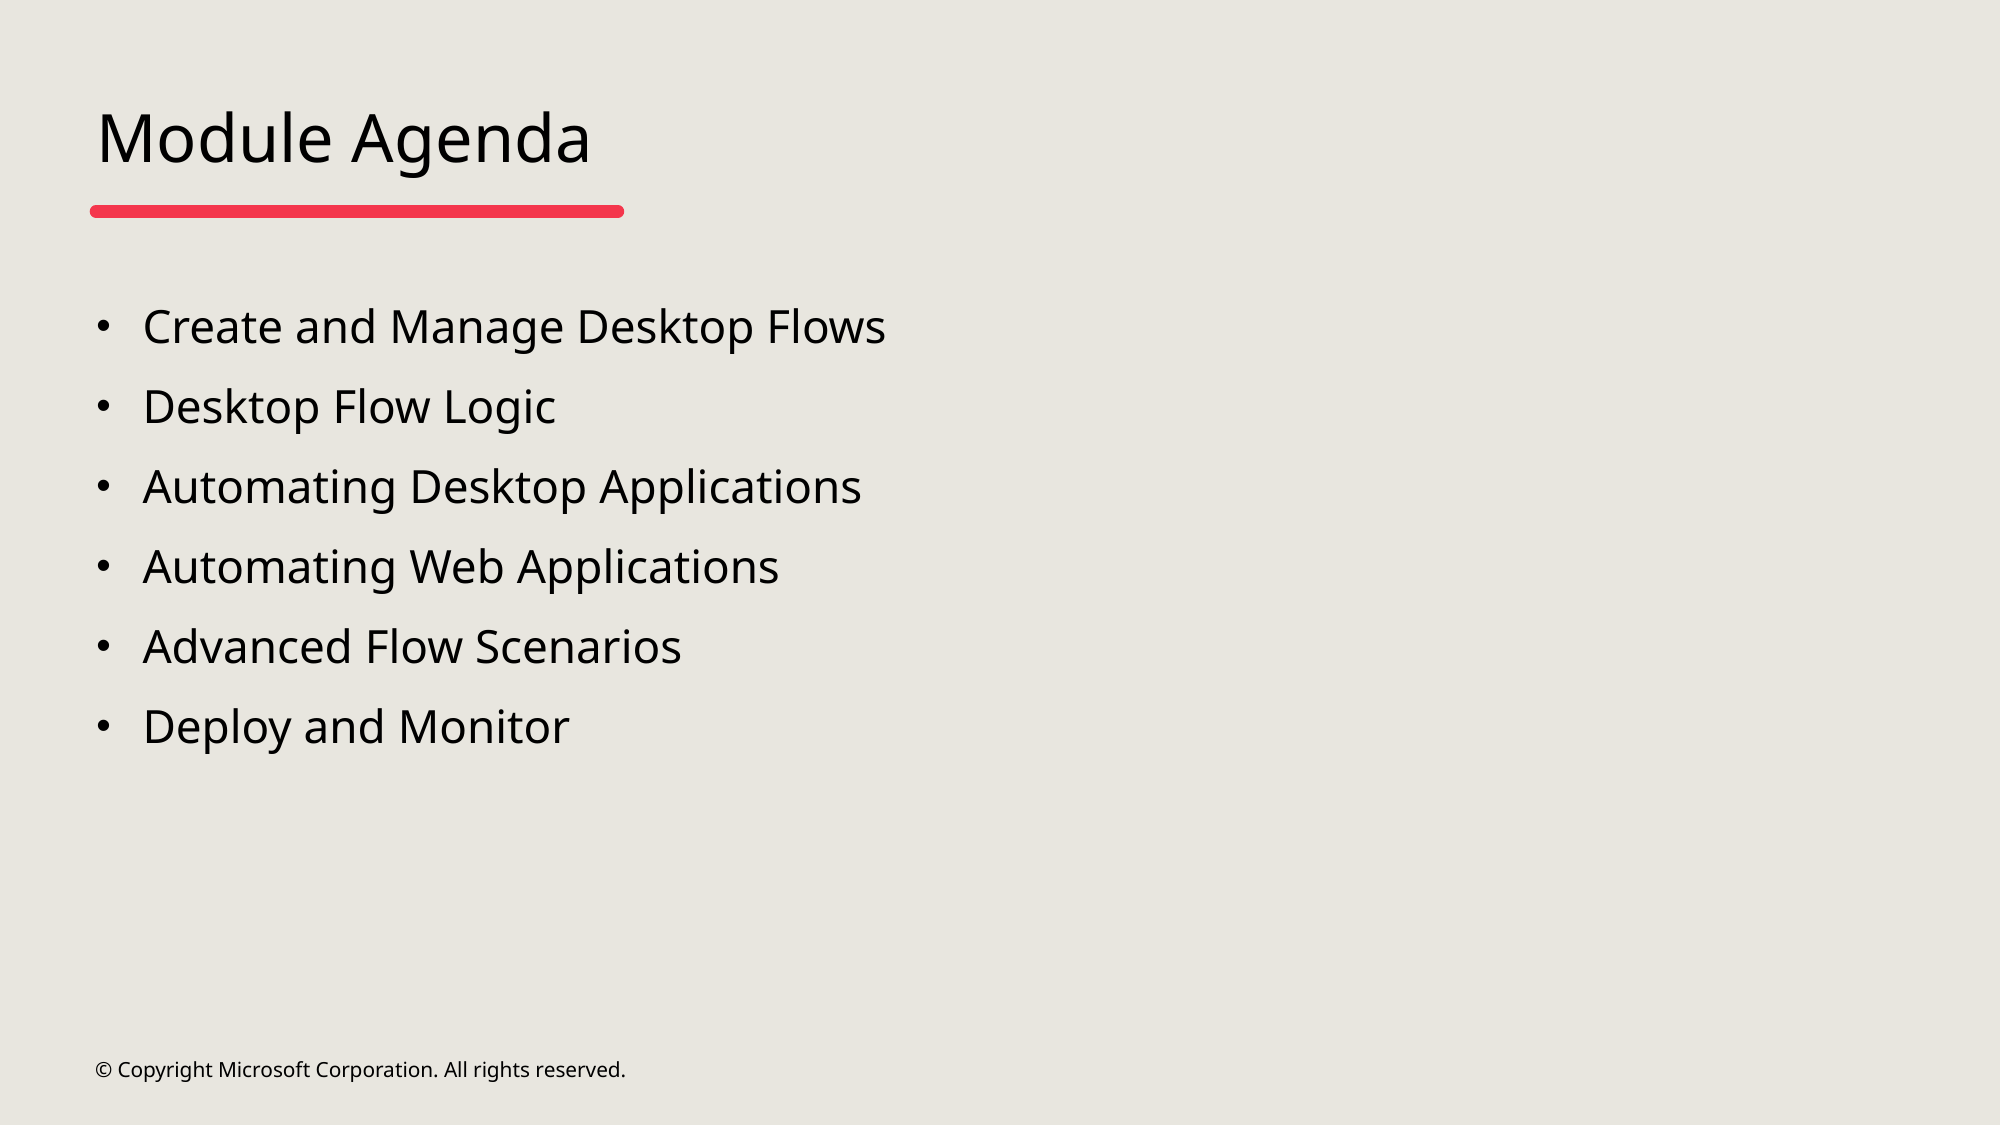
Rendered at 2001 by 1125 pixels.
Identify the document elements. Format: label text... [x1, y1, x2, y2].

list Create and Manage Desktop Flows Desktop Flow Logic Automating Desktop Applications Automating Web Applications Advanced Flow Scenarios Deploy and Monitor [96, 298, 1716, 758]
title Module Agenda [96, 96, 1441, 177]
